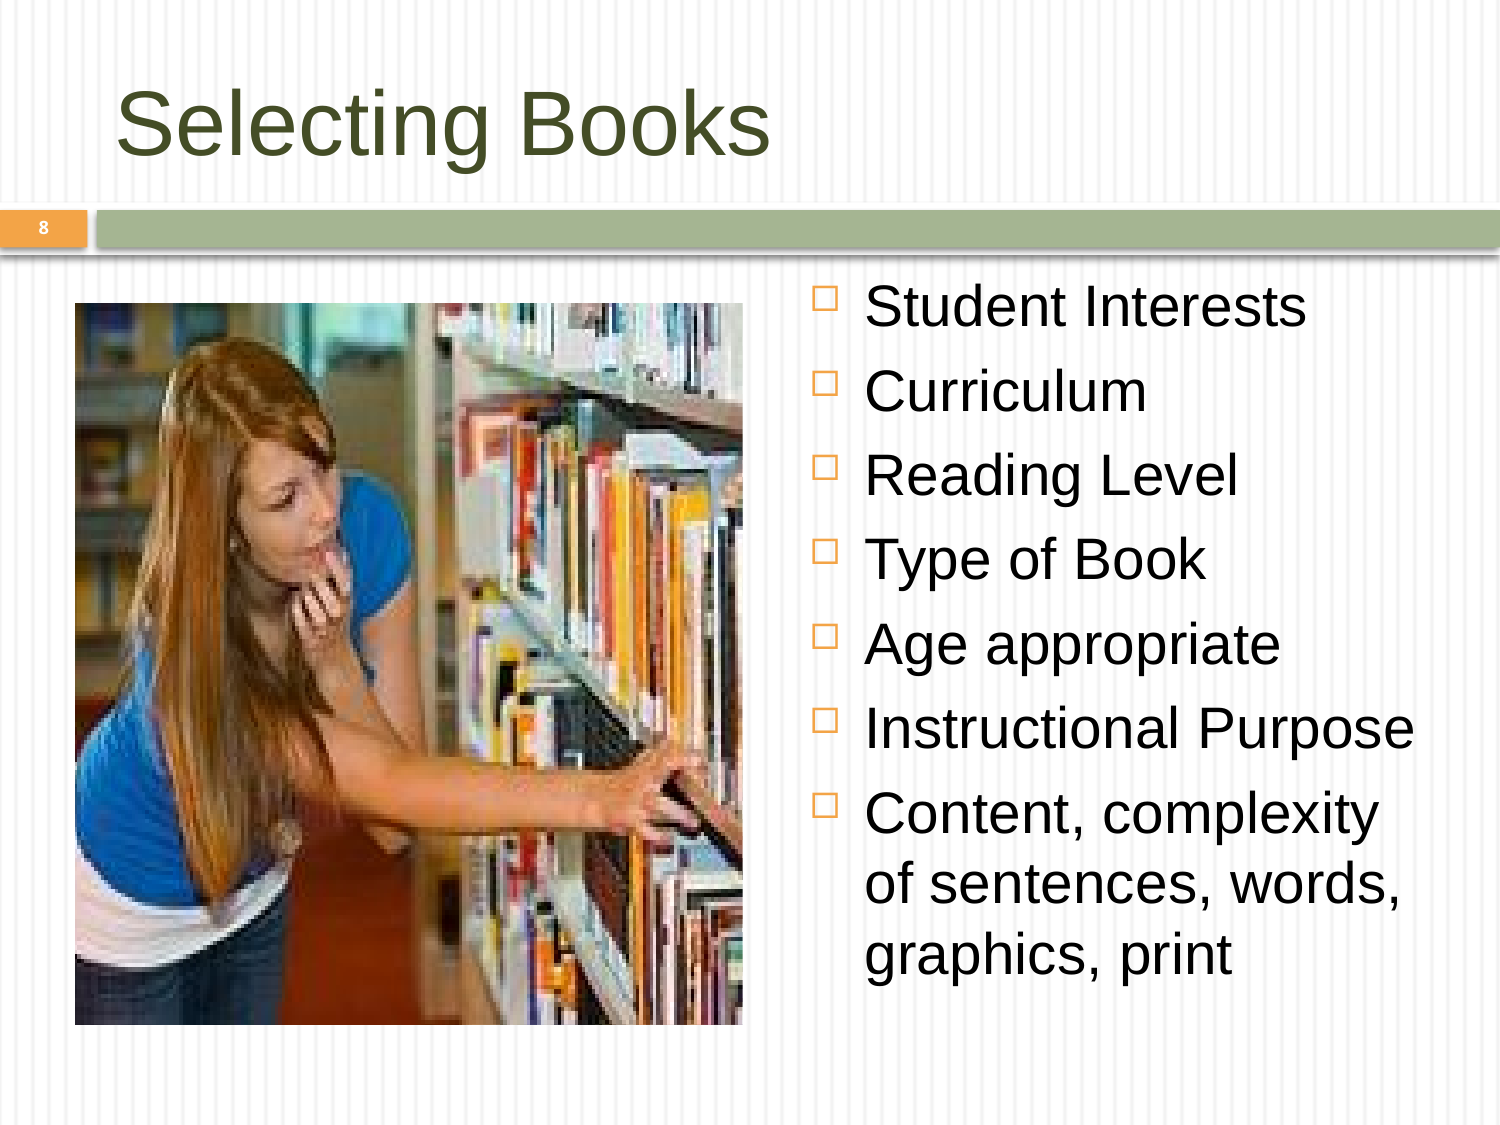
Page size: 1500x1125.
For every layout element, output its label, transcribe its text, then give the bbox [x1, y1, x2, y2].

list Student Interests Curriculum Reading Level Type of Book Age appropriate Instructional Purpose Content, complexity of sentences, words, graphics, print [794, 260, 1433, 1011]
slide_number 8 [0, 208, 88, 249]
title Selecting Books [99, 37, 1438, 200]
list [74, 299, 744, 1026]
